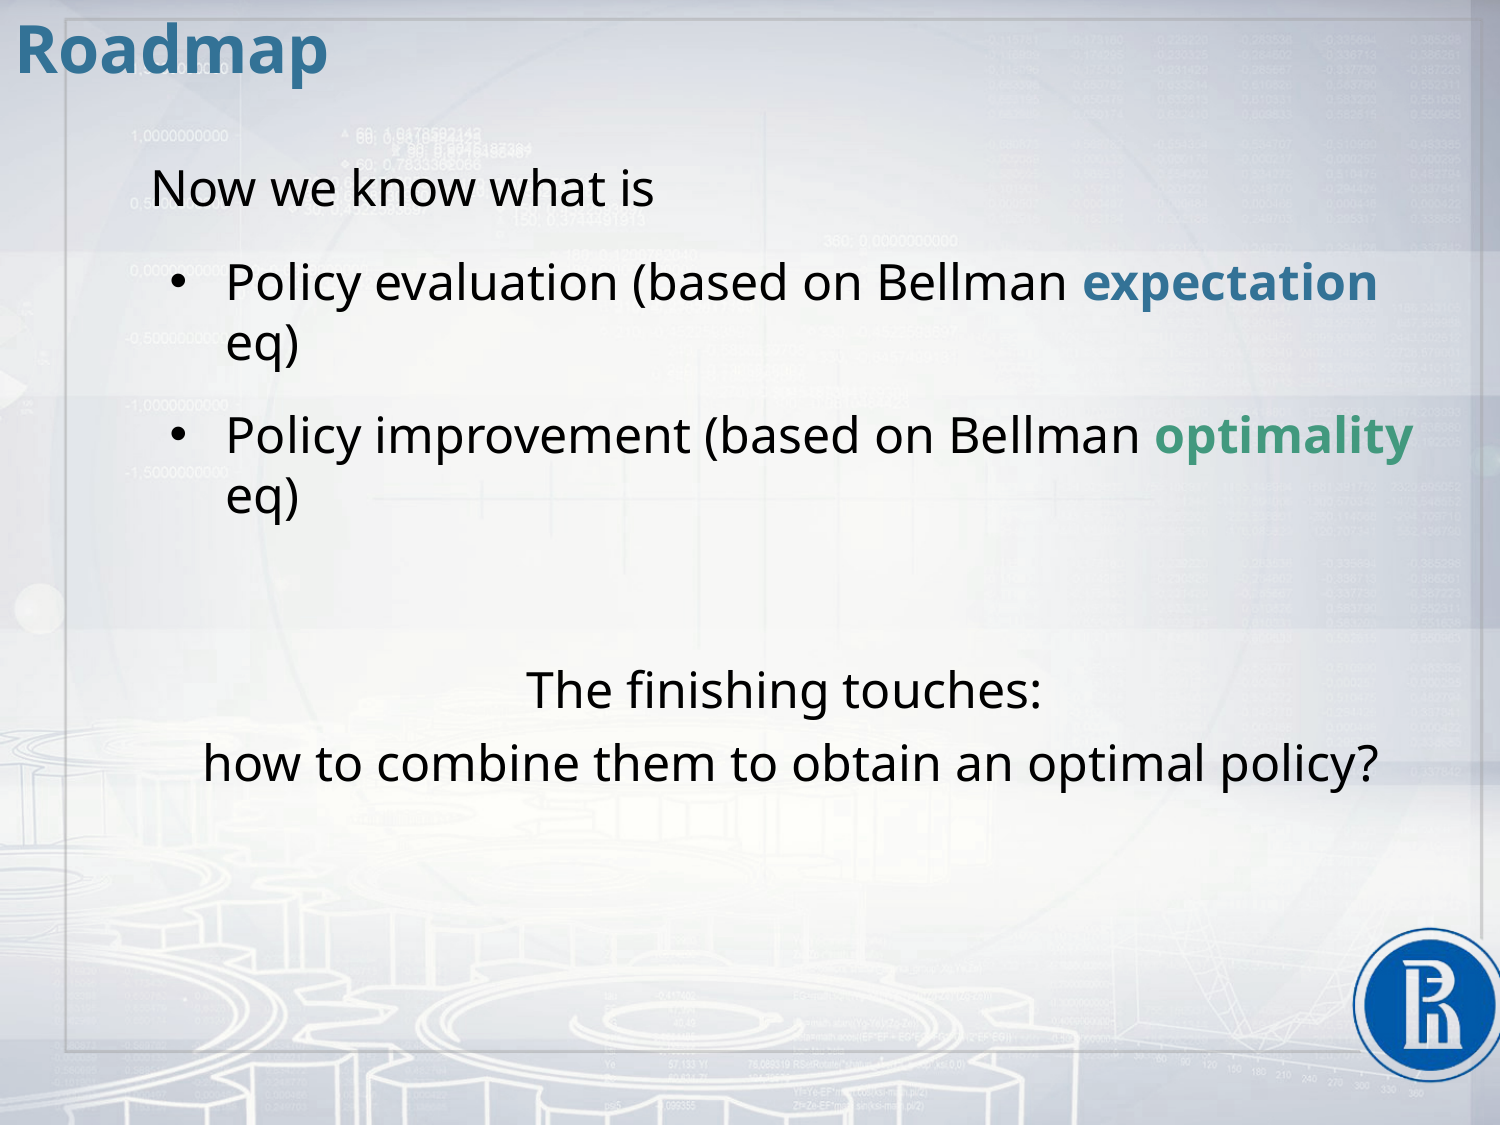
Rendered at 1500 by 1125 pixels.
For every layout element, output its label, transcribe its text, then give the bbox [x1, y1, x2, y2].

picture [0, 102, 1500, 1125]
text_box Now we know what is Policy evaluation (based on Bellman expectation eq) Policy improvement (based on Bellman optimality eq) The finishing touches: how to combine them to obtain an optimal policy? [135, 149, 1447, 965]
text_box Roadmap [0, 0, 1500, 102]
